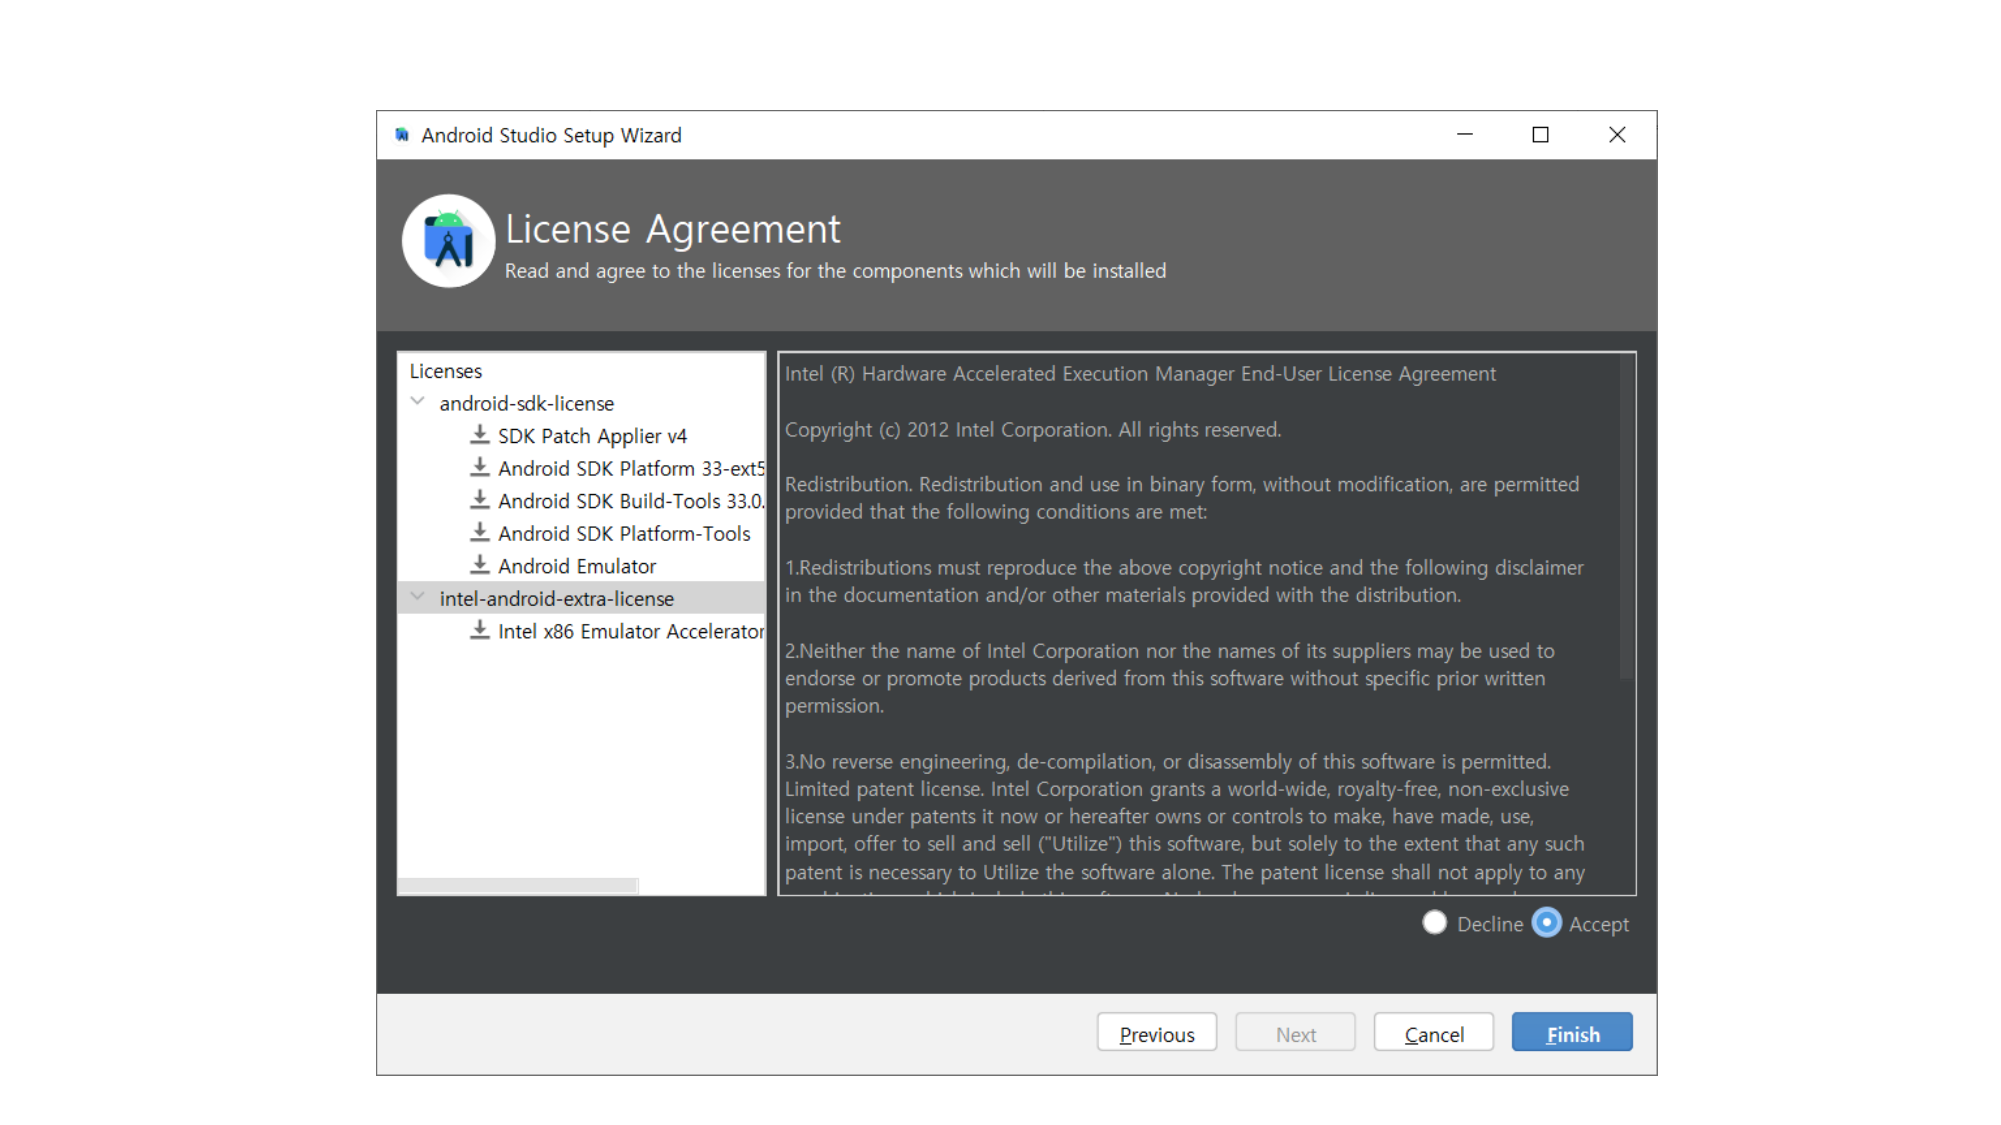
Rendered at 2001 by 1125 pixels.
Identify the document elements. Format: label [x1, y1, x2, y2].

picture [376, 110, 1658, 1076]
